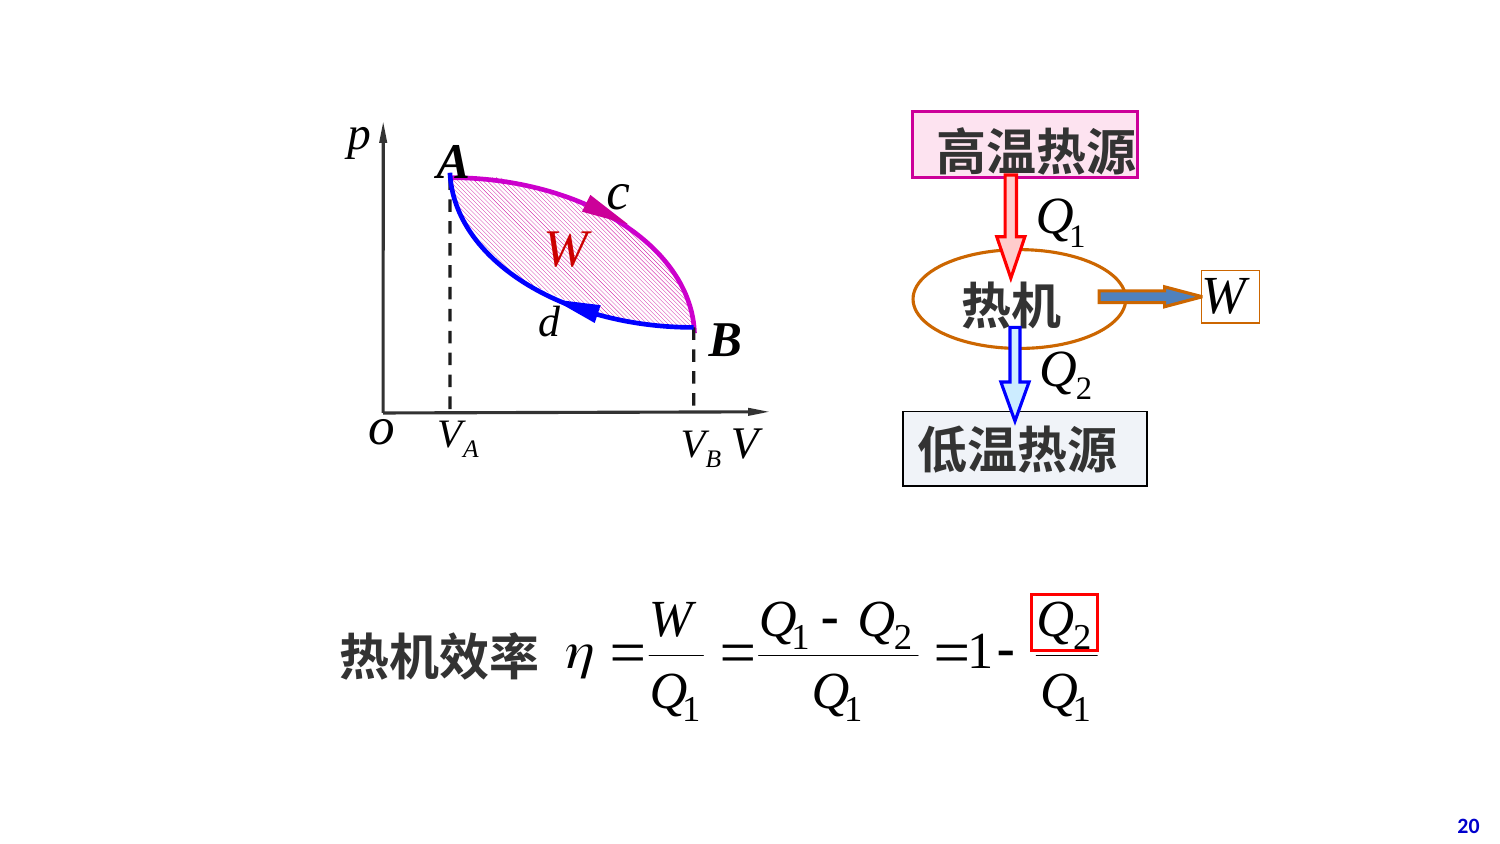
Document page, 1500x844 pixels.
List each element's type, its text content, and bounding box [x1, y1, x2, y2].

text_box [1098, 270, 1259, 323]
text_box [449, 167, 694, 344]
text_box [913, 251, 991, 335]
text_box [337, 120, 420, 466]
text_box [760, 120, 770, 466]
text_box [912, 111, 1166, 189]
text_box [421, 120, 760, 478]
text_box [1000, 327, 1108, 422]
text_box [996, 174, 1098, 279]
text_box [324, 589, 1105, 729]
text_box [970, 343, 995, 348]
text_box 低温热源 [903, 411, 1147, 487]
text_box 热机 [946, 267, 1091, 343]
